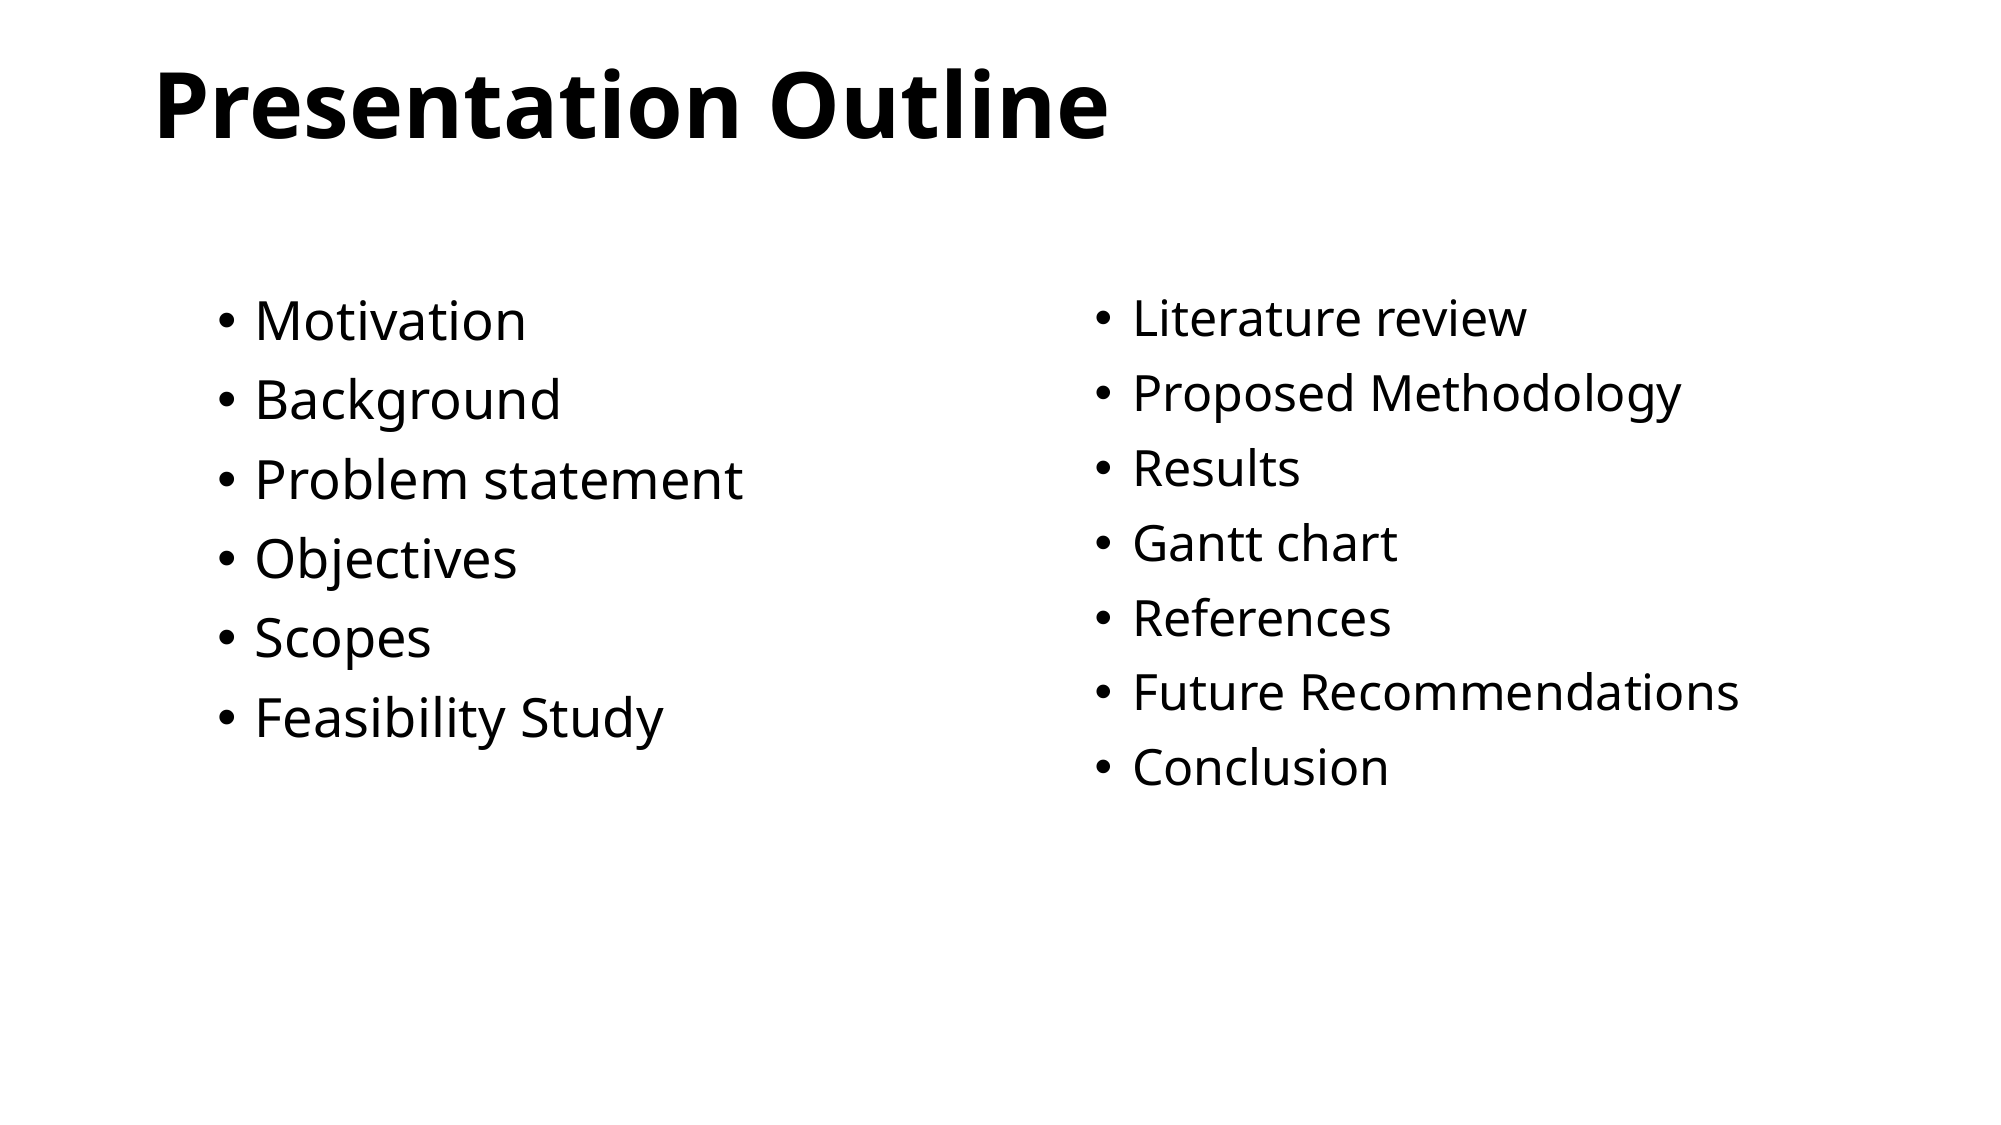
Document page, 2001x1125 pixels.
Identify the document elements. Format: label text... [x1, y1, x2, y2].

list Motivation Background Problem statement Objectives Scopes Feasibility Study [202, 286, 944, 1100]
text_box Literature review Proposed Methodology Results Gantt chart References Future Recommendations Conclusion [1079, 286, 1798, 894]
title Presentation Outline [137, 0, 1863, 218]
